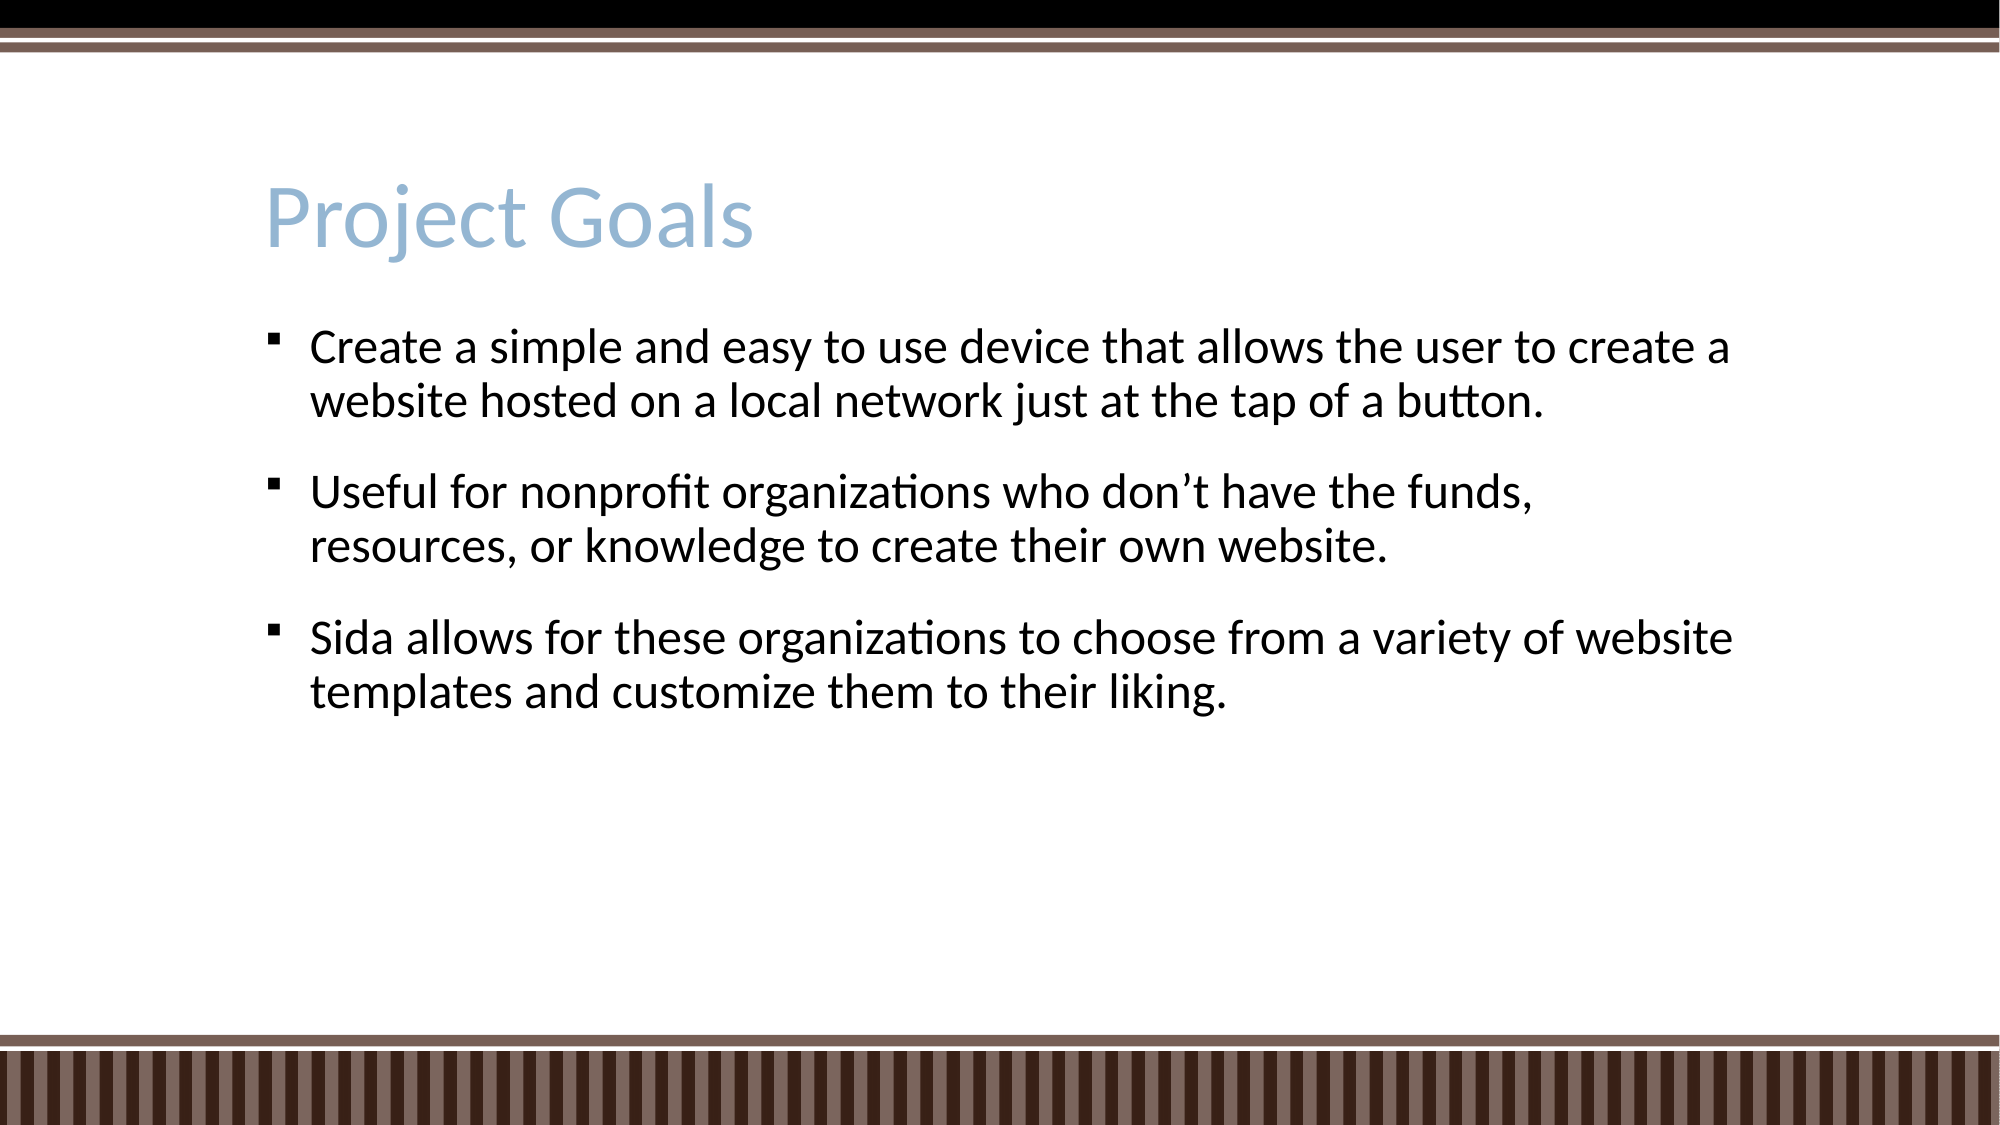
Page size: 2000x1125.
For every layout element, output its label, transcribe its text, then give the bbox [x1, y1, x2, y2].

list Create a simple and easy to use device that allows the user to create a website hosted on a local network just at the tap of a button. Useful for nonprofit organizations who don’t have the funds, resources, or knowledge to create their own website. Sida allows for these organizations to choose from a variety of website templates and customize them to their liking. [249, 312, 1750, 920]
title Project Goals [249, 99, 1750, 275]
